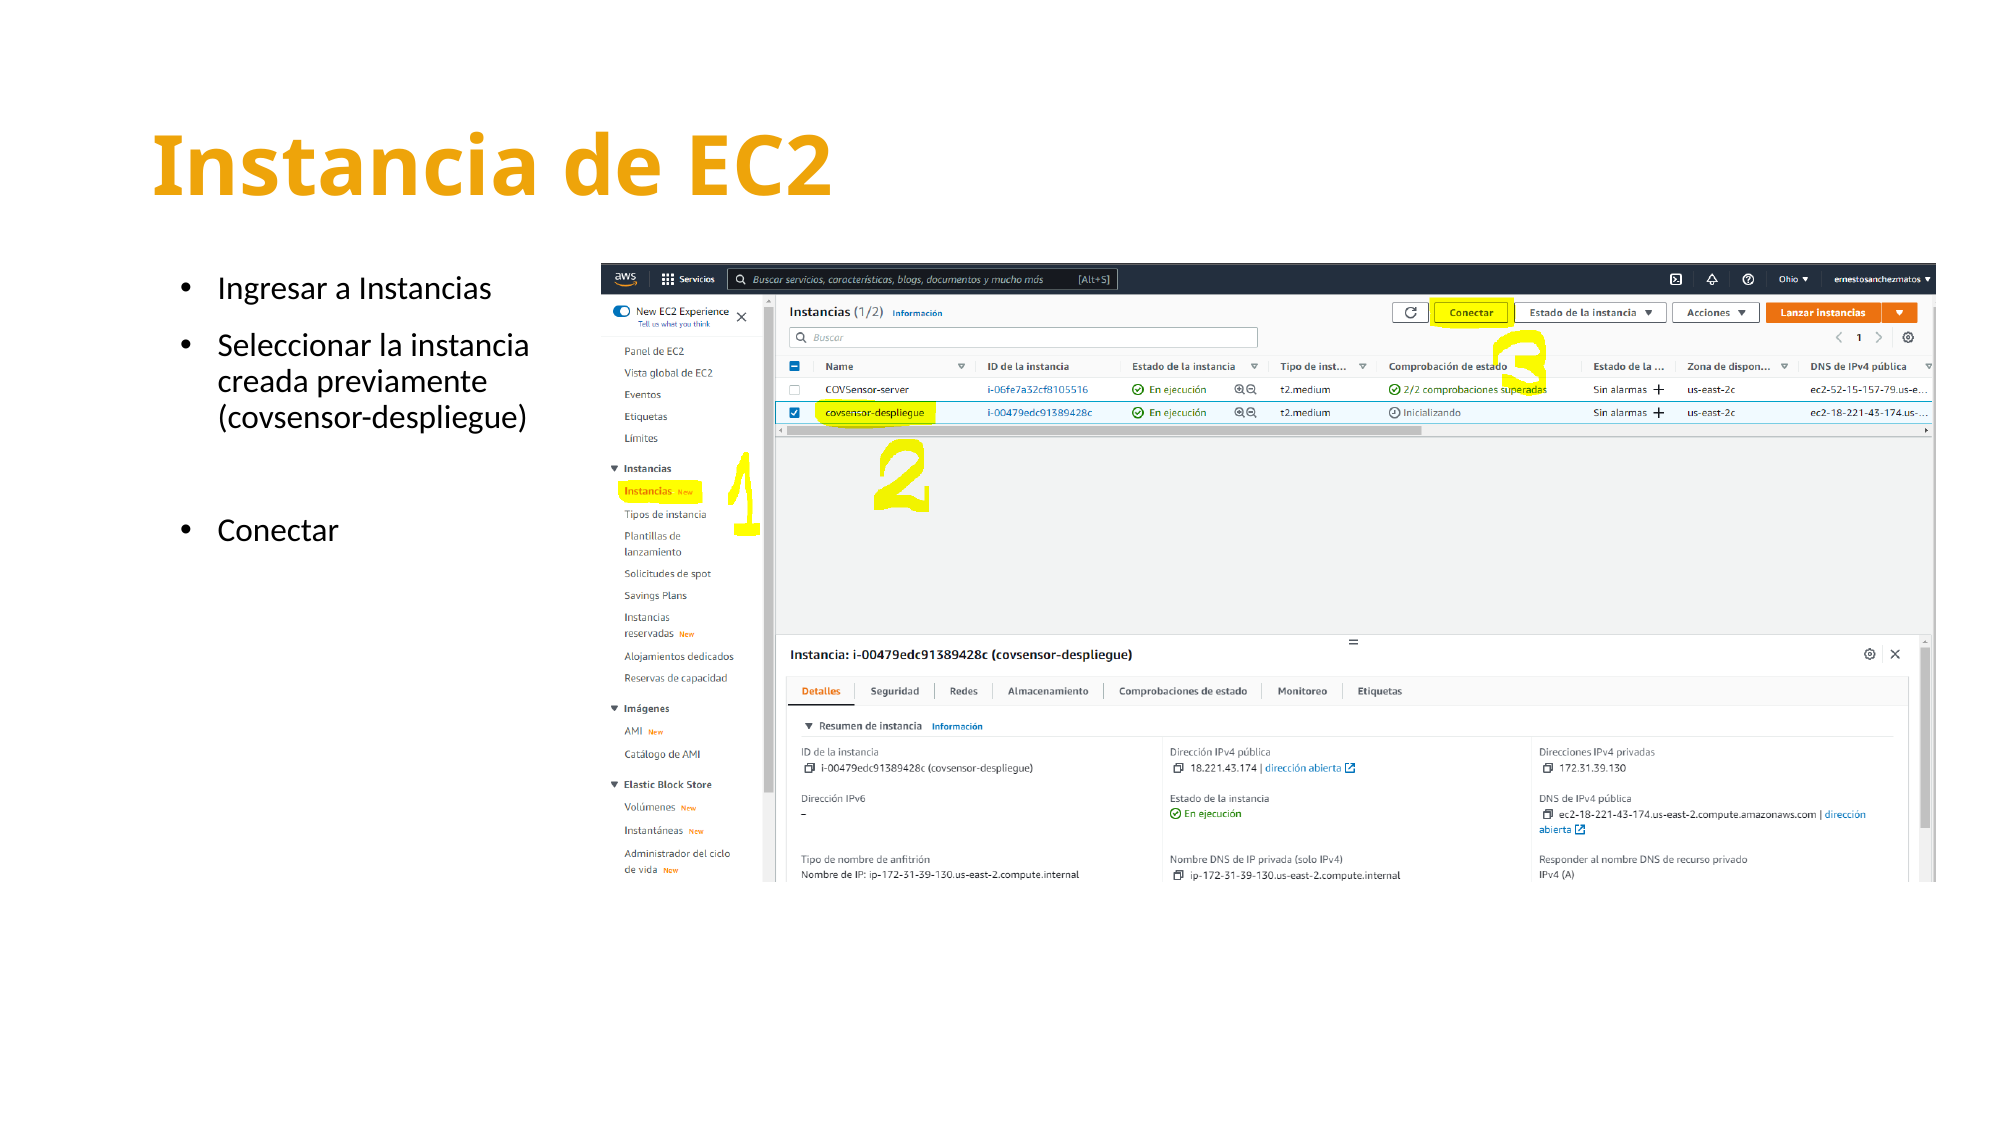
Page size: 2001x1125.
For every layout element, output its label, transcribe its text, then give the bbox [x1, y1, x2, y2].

list Ingresar a Instancias Seleccionar la instancia creada previamente (covsensor-despliegue) Conectar [165, 263, 574, 1028]
picture [600, 263, 1936, 882]
text_box Instancia de EC2 [137, 59, 1835, 278]
